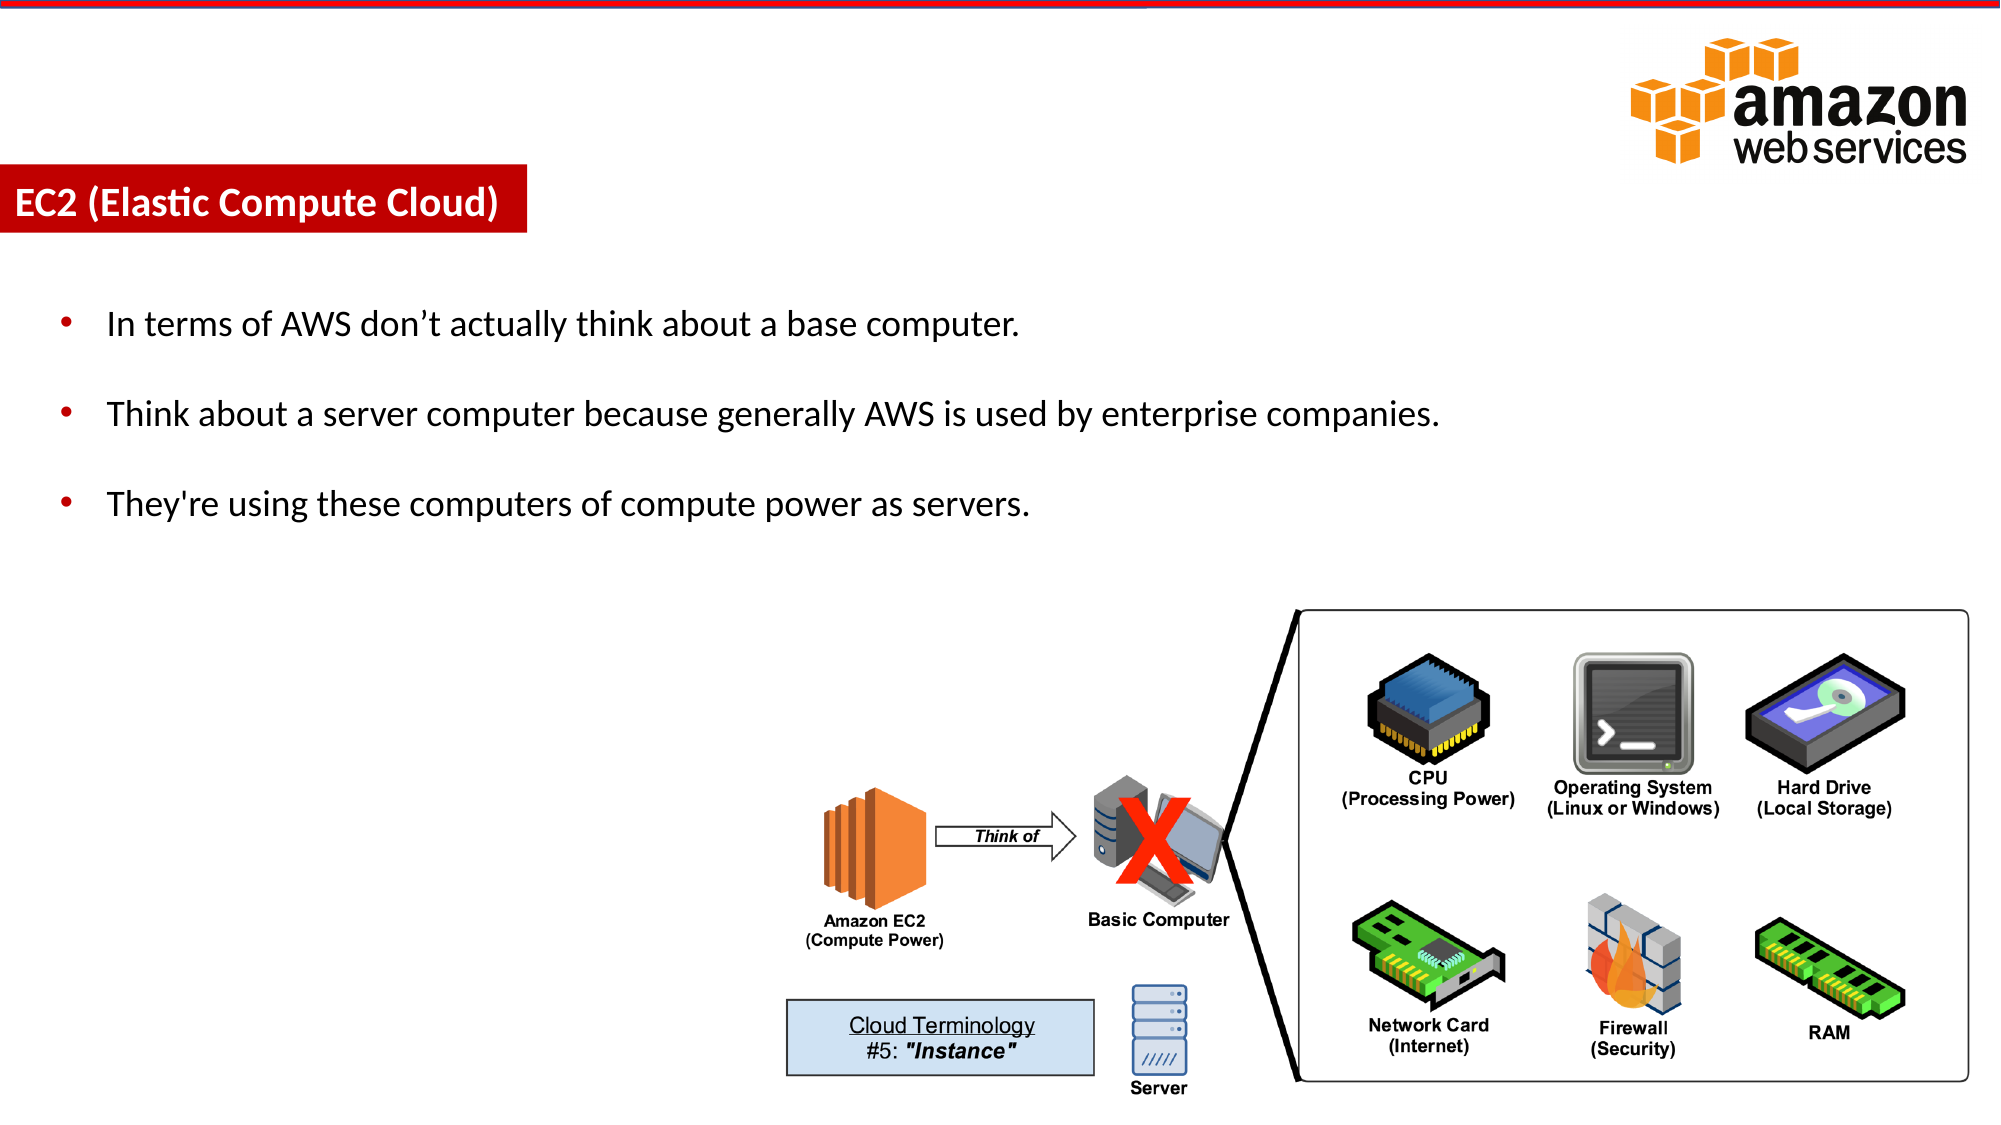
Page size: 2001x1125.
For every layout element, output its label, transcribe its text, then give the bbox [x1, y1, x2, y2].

text_box [777, 590, 1982, 1101]
picture [1620, 24, 1982, 184]
text_box In terms of AWS don’t actually think about a base computer. Think about a server computer because generally AWS is used by enterprise companies. They're using these computers of compute power as servers. [45, 291, 1585, 577]
text_box EC2 (Elastic Compute Cloud) [0, 164, 528, 233]
text_box [0, 0, 2000, 9]
